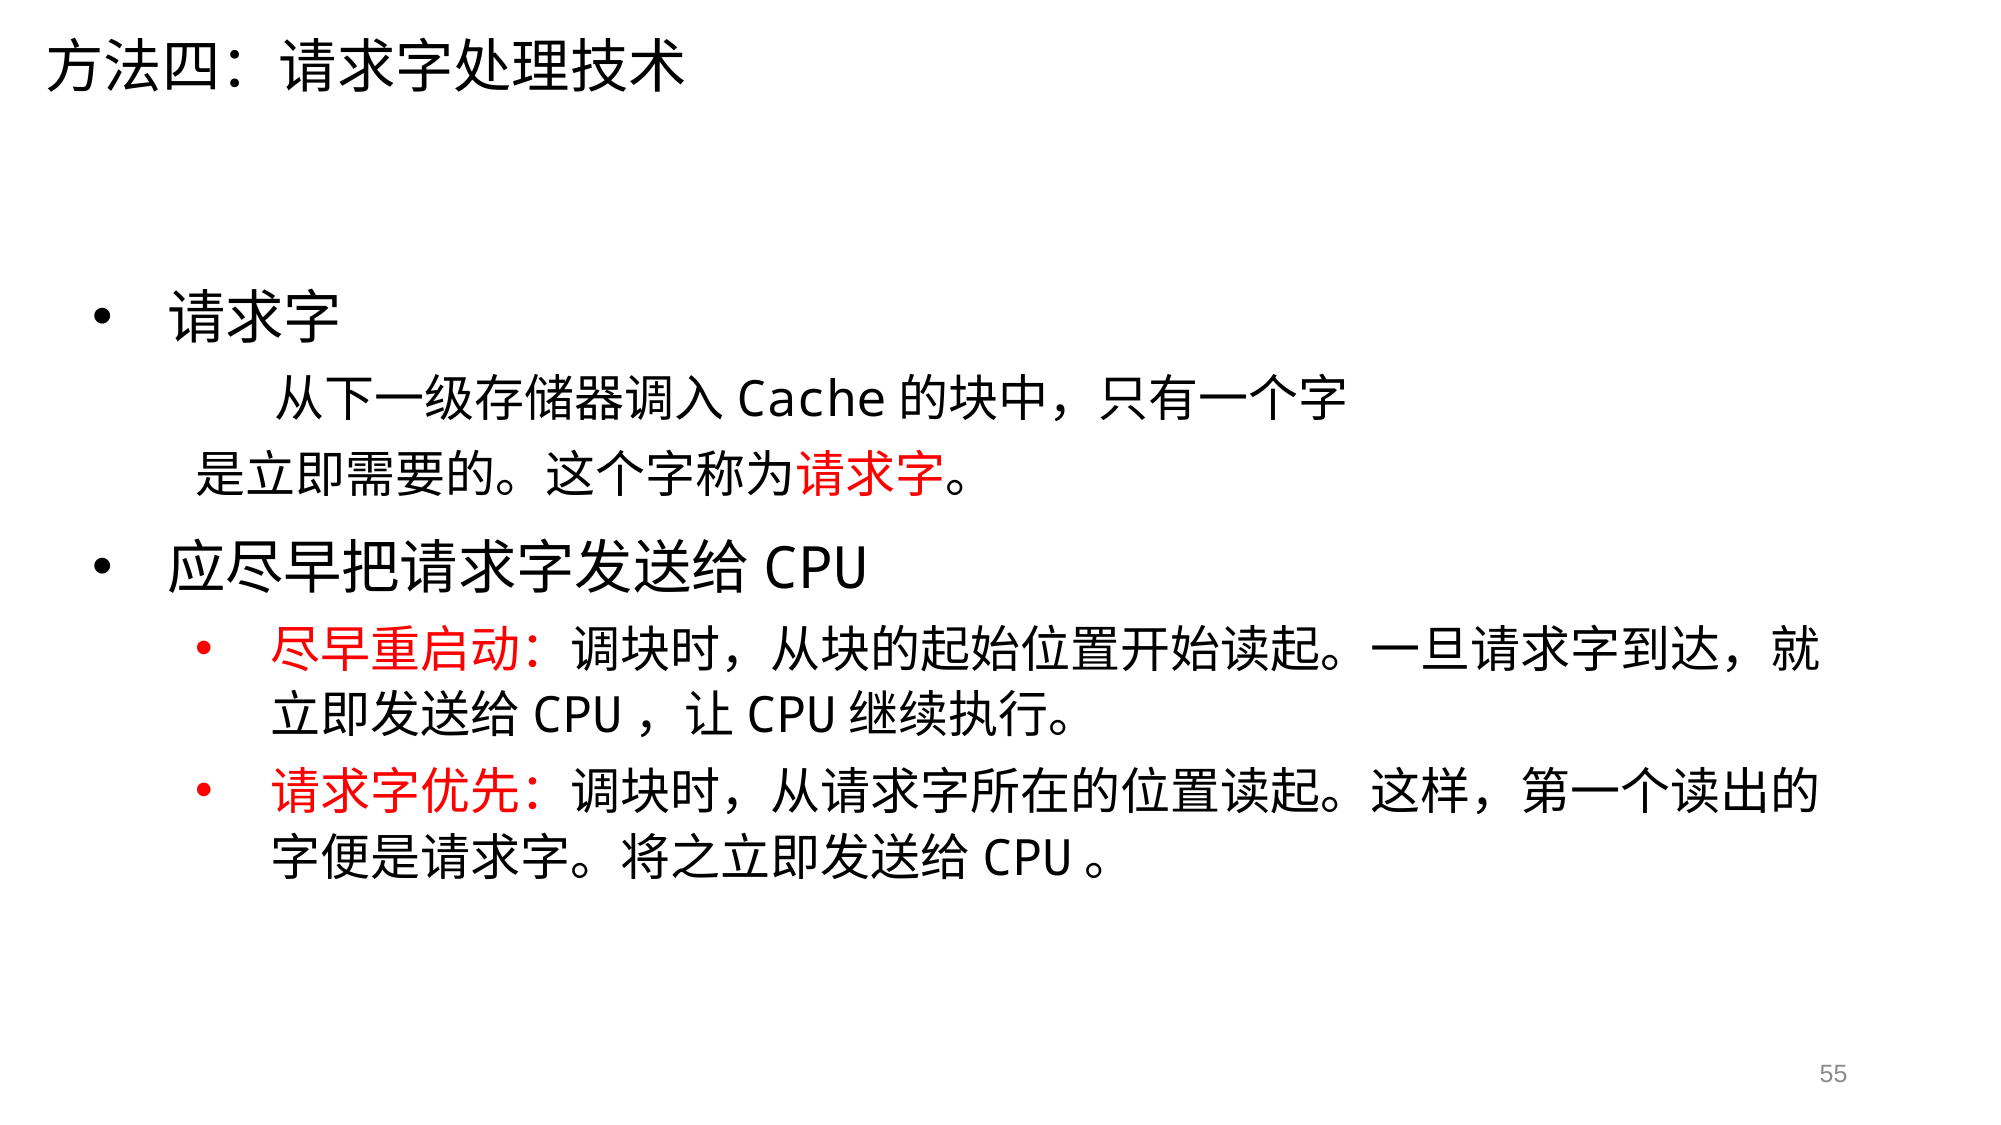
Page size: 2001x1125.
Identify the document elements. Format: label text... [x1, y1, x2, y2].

text_box 方法四：请求字处理技术 [31, 33, 702, 107]
list 请求字 从下一级存储器调入Cache的块中，只有一个字 是立即需要的。这个字称为请求字。 应尽早把请求字发送给CPU 尽早重启动：调块时，从块的起始位置开始读起。一旦请求字到达，就立即发送给CPU，让CPU继续执行。 请求字优先：调块时，从请求字所在的位置读起。这样，第一个读出的字便是请求字。将之立即发送给CPU。 [77, 265, 1885, 1045]
slide_number 55 [1412, 1042, 1863, 1103]
